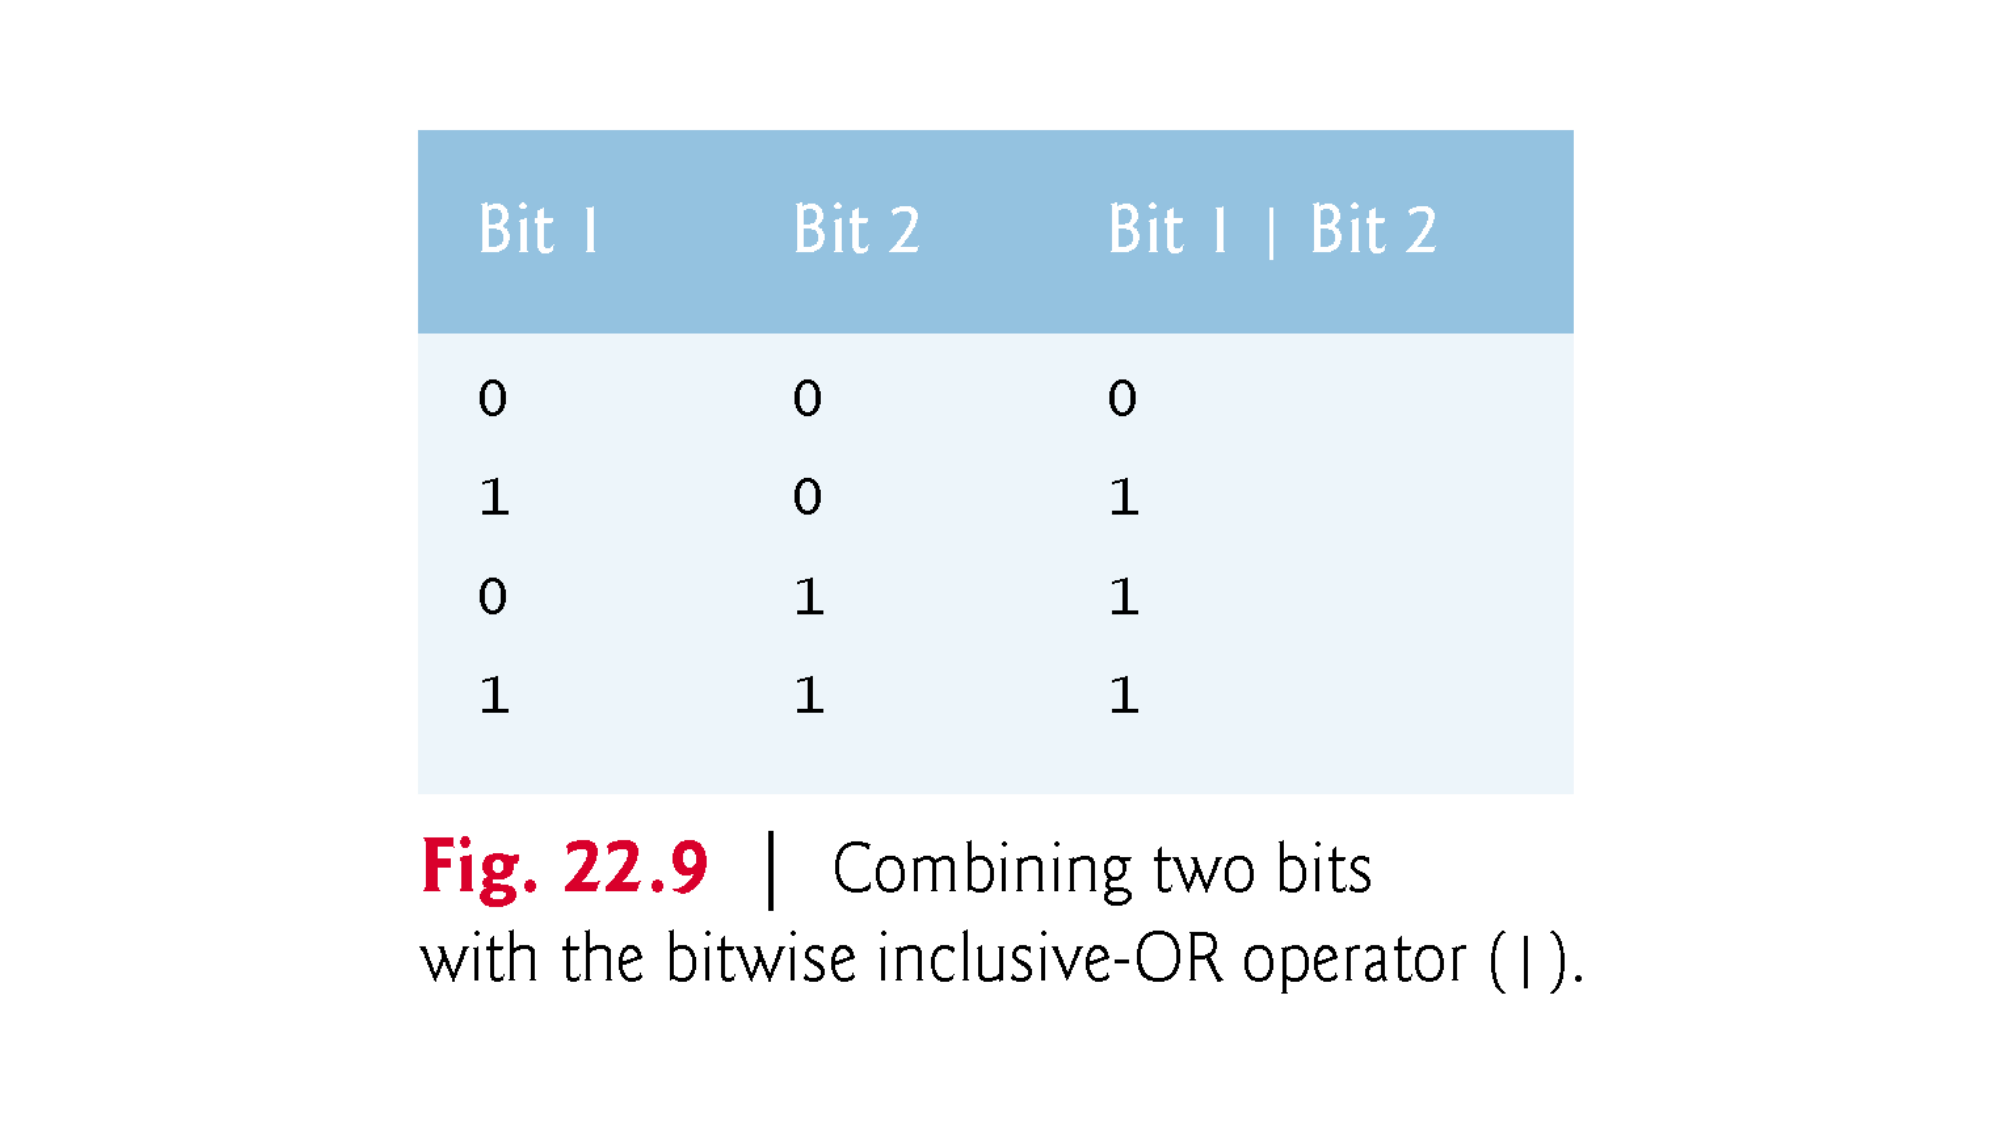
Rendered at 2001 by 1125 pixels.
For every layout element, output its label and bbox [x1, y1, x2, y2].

picture [287, 0, 1713, 1125]
